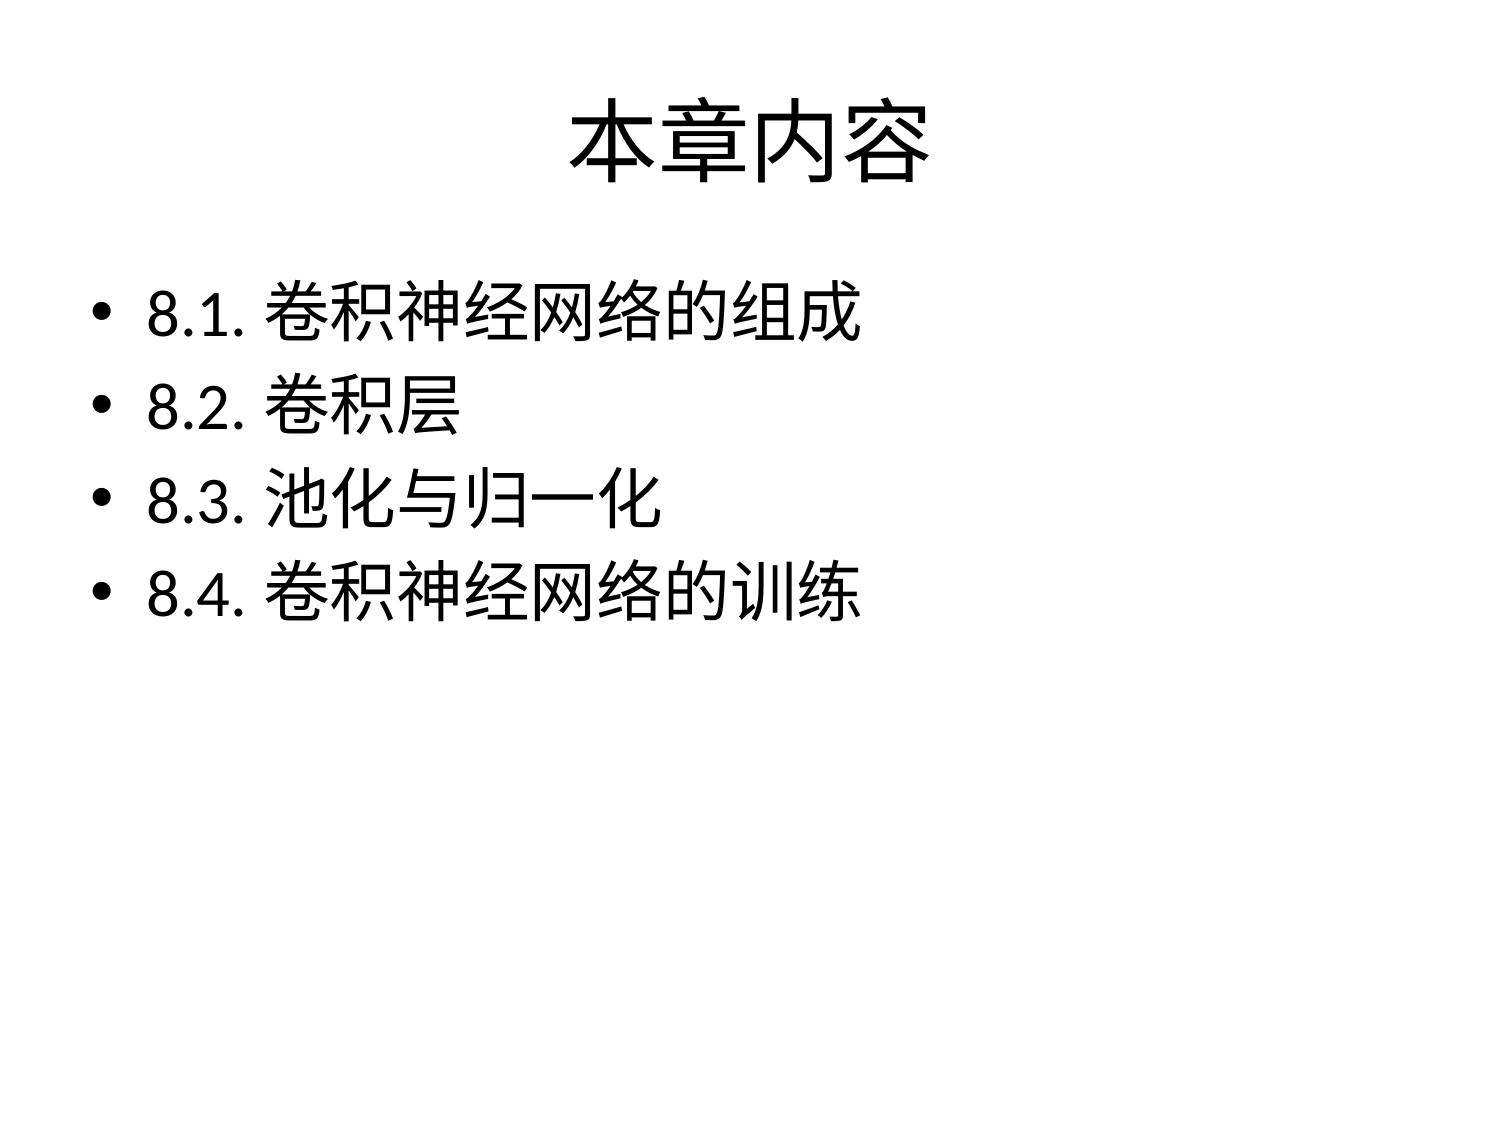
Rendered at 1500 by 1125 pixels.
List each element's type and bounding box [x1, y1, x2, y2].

list [75, 262, 1425, 1005]
title [75, 45, 1425, 233]
